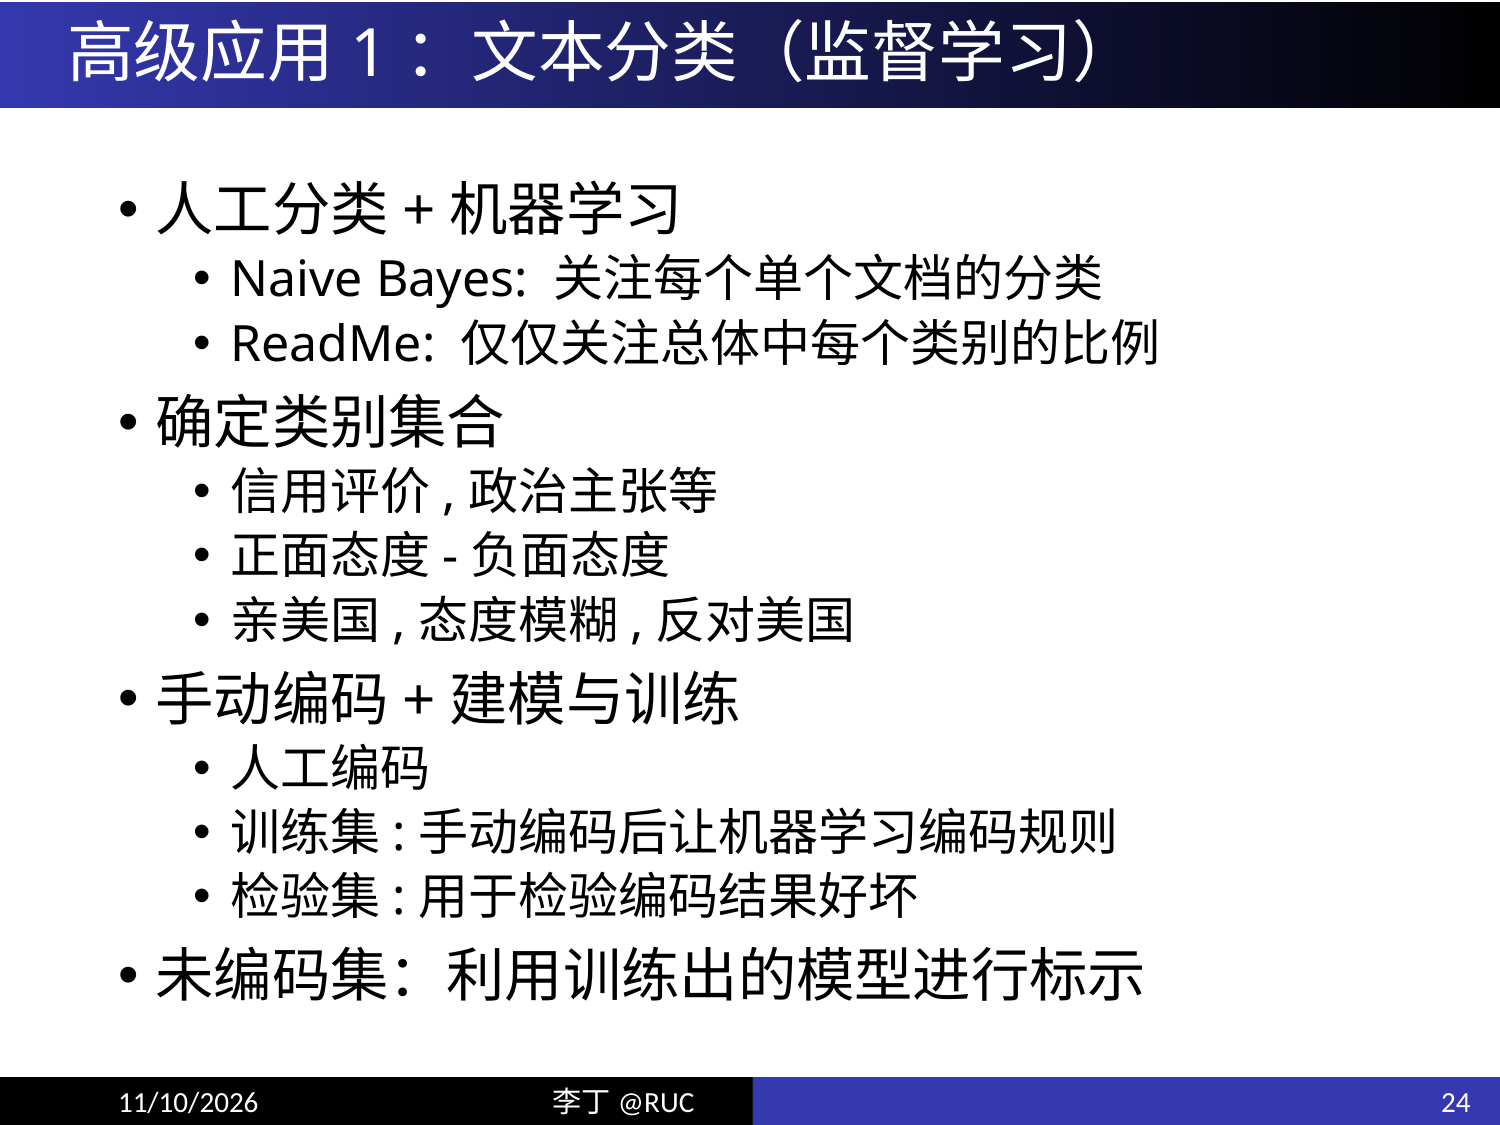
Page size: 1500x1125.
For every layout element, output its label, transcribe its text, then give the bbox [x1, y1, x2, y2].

title 高级应用1：文本分类（监督学习） [52, 17, 1459, 93]
footer 李丁@RUC [496, 1088, 750, 1114]
slide_number 24 [1396, 1083, 1486, 1120]
list 人工分类+机器学习 Naive Bayes: 关注每个单个文档的分类 ReadMe: 仅仅关注总体中每个类别的比例 确定类别集合 信用评价,政治主张等 正面态度-负面态度 亲美国,态度模糊,反对美国 手动编码+建模与训练 人工编码 训练集:手动编码后让机器学习编码规则 检验集:用于检验编码结果好坏 未编码集：利用训练出的模型进行标示 [103, 123, 1397, 1067]
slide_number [103, 1088, 441, 1114]
picture [0, 2, 1500, 108]
picture [0, 1077, 1500, 1125]
